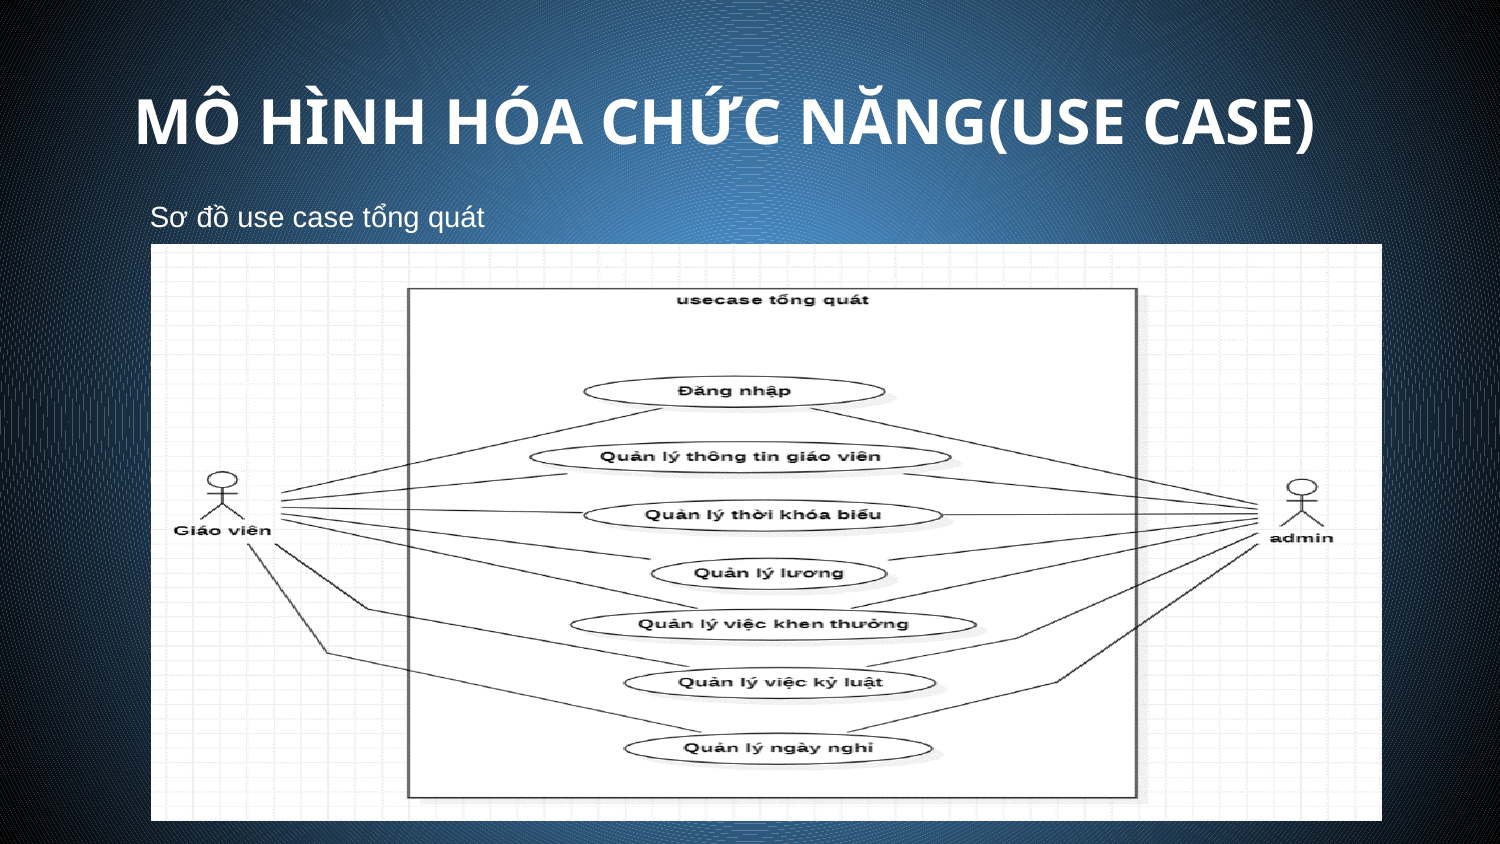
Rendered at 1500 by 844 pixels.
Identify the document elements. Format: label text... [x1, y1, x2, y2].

title MÔ HÌNH HÓA CHỨC NĂNG(USE CASE) [118, 72, 1382, 167]
picture [151, 244, 1383, 821]
text_box Sơ đồ use case tổng quát [135, 190, 539, 241]
